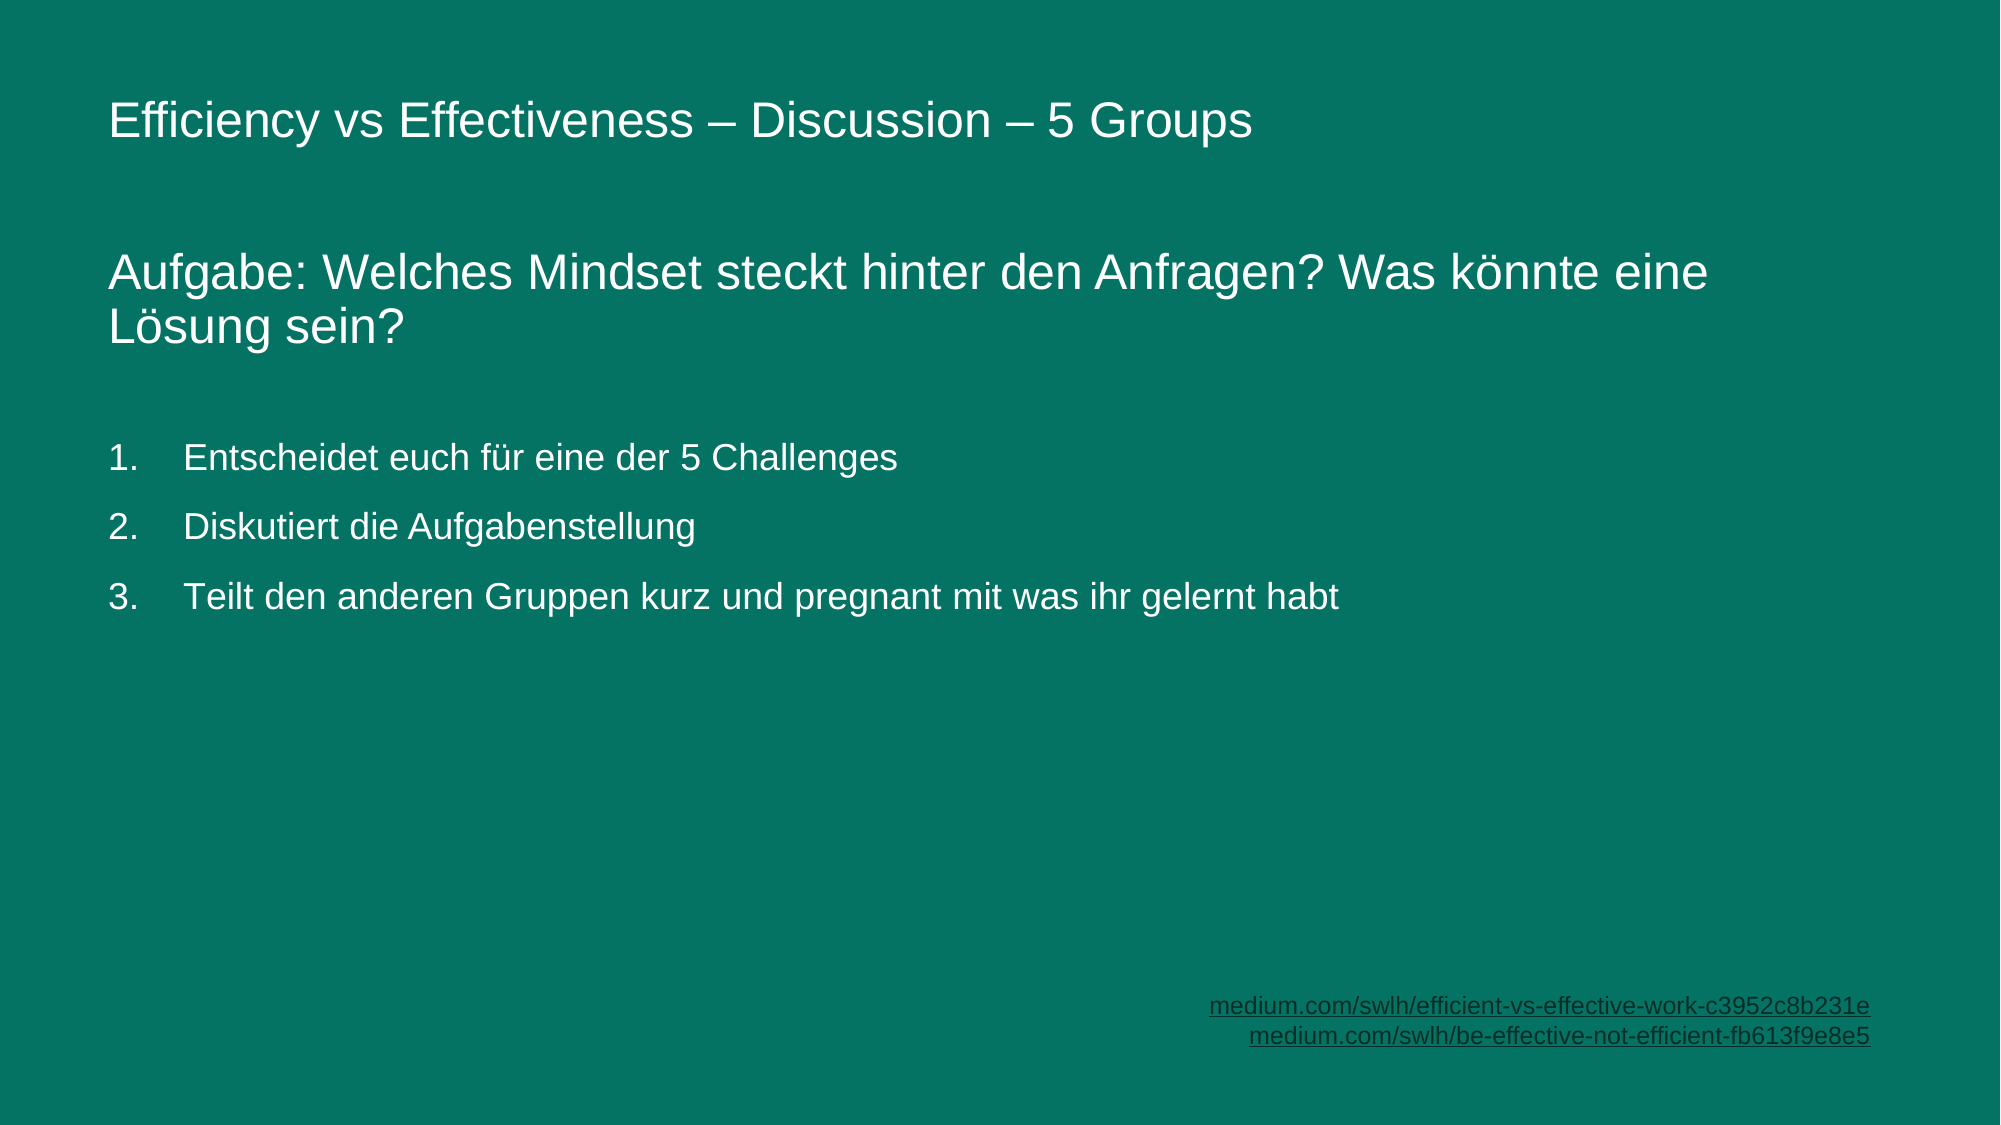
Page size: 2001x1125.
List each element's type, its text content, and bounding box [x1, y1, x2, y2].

text_box medium.com/swlh/efficient-vs-effective-work-c3952c8b231e medium.com/swlh/be-effective-not-efficient-fb613f9e8e5 [549, 899, 1872, 1063]
list Aufgabe: Welches Mindset steckt hinter den Anfragen? Was könnte eine Lösung sein? Entscheidet euch für eine der 5 Challenges Diskutiert die Aufgabenstellung Teilt den anderen Gruppen kurz und pregnant mit was ihr gelernt habt [108, 246, 1767, 981]
title Efficiency vs Effectiveness – Discussion – 5 Groups [108, 94, 1377, 243]
